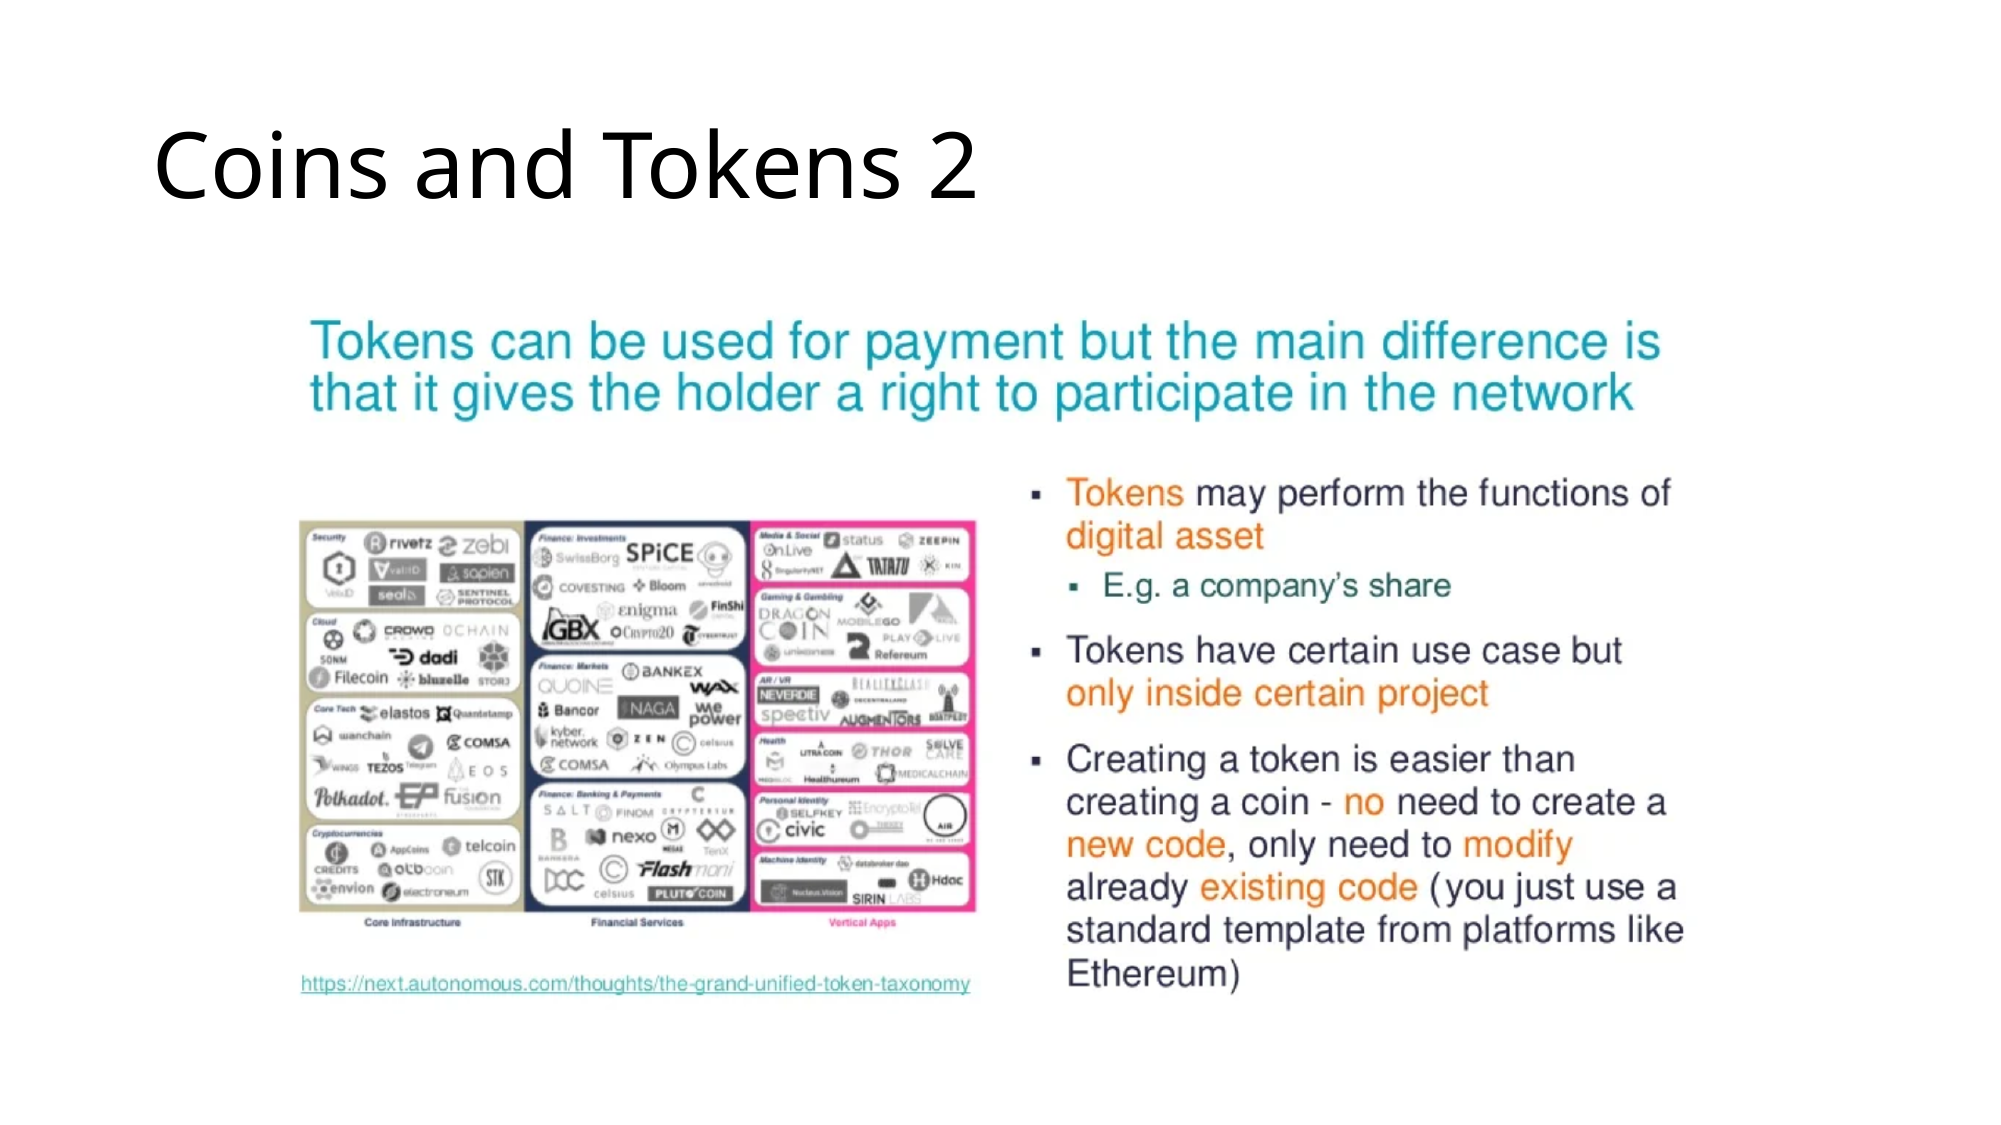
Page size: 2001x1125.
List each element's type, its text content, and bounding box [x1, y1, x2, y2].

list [270, 299, 1730, 1014]
title Coins and Tokens 2 [137, 59, 1863, 278]
